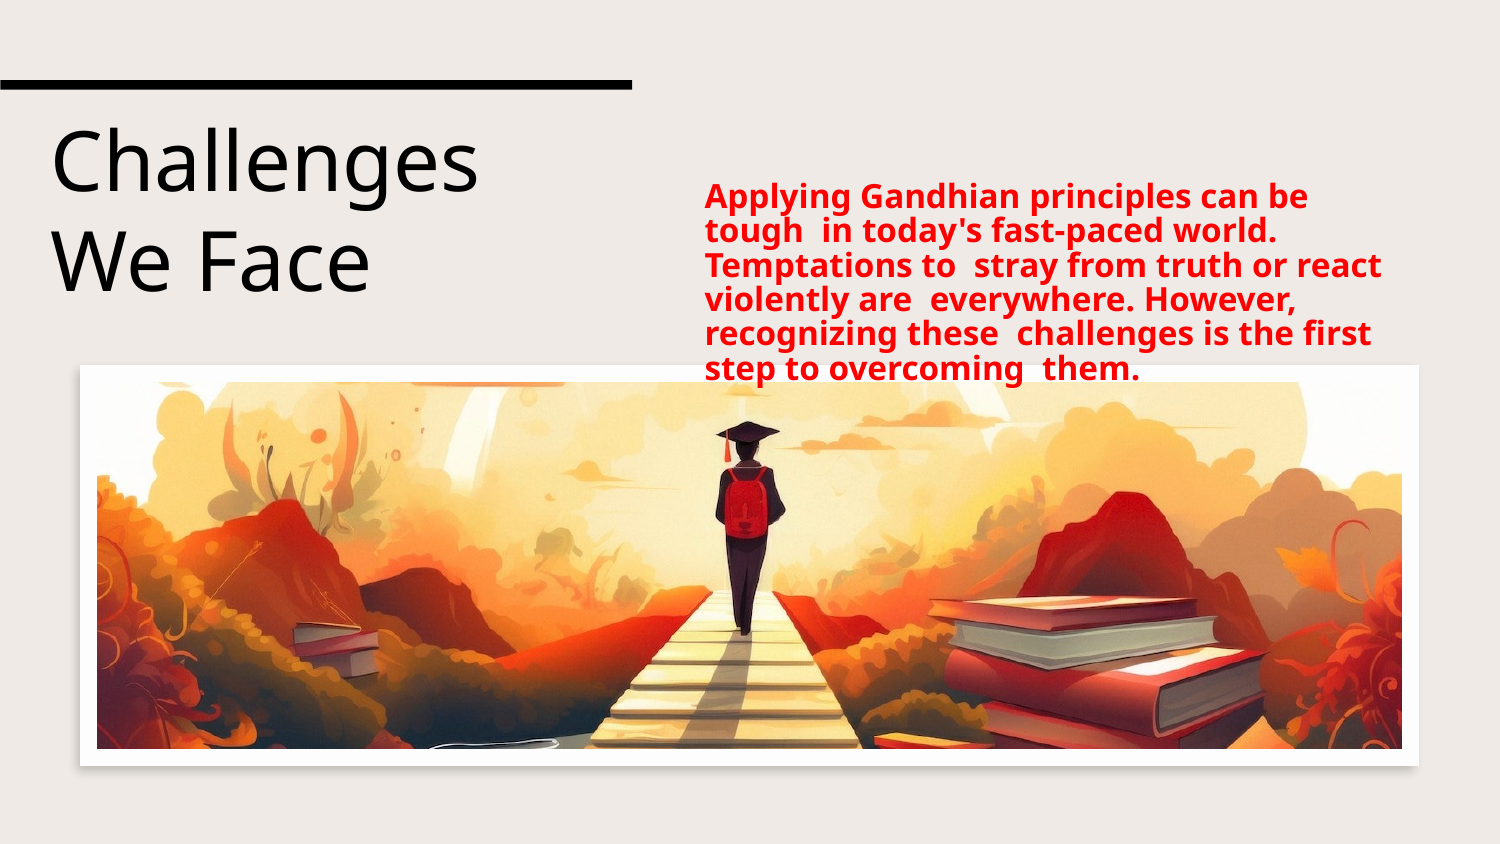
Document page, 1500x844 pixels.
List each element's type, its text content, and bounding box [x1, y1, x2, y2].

text_box [0, 80, 633, 90]
title Challenges We Face [49, 106, 600, 309]
text_box Applying Gandhian principles can be tough in today's fast-paced world. Temptations to stray from truth or react violently are everywhere. However, recognizing these challenges is the ﬁrst step to overcoming them. [703, 175, 1403, 381]
picture [96, 381, 1403, 750]
